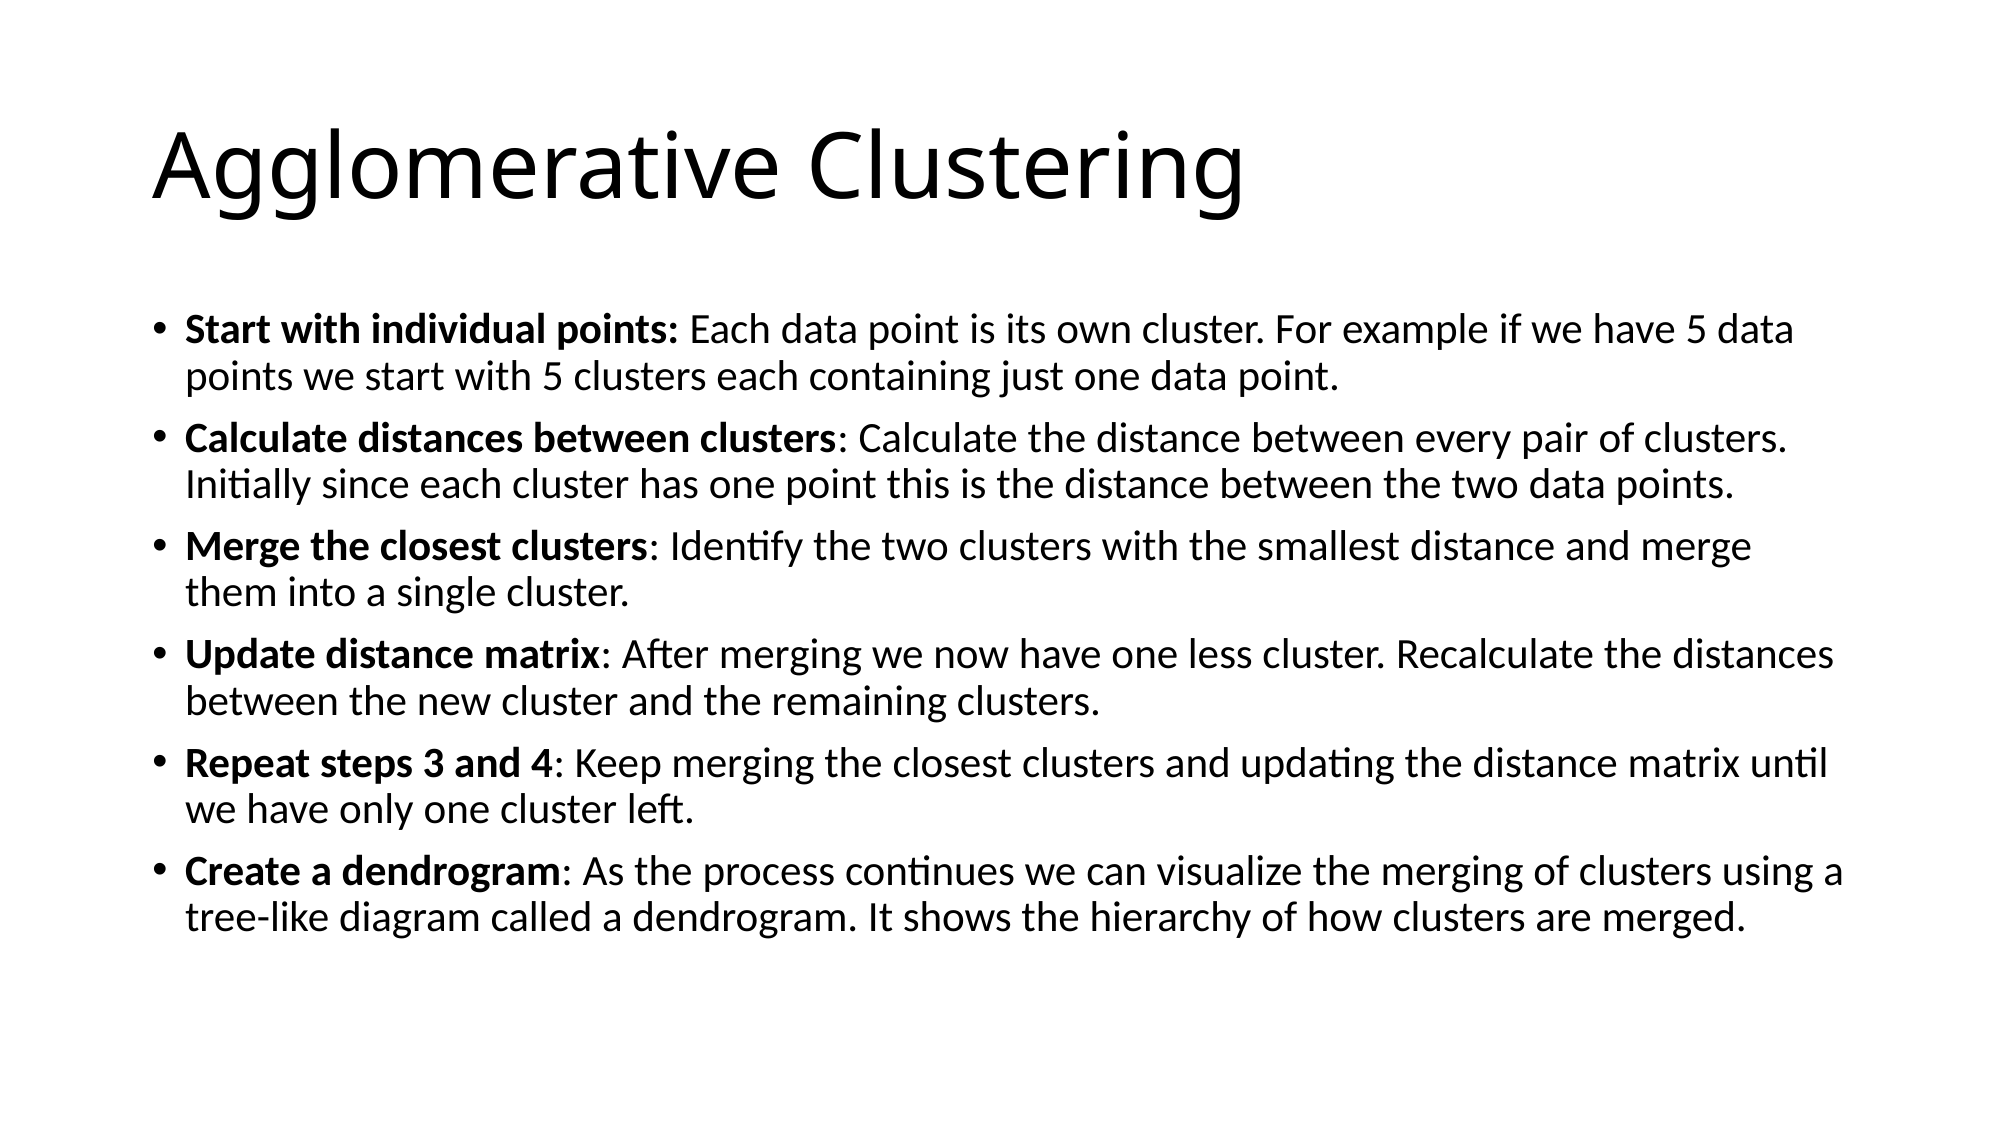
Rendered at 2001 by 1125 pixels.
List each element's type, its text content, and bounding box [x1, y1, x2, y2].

title Agglomerative Clustering [137, 59, 1863, 278]
list Start with individual points: Each data point is its own cluster. For example if we have 5 data points we start with 5 clusters each containing just one data point. Calculate distances between clusters: Calculate the distance between every pair of clusters. Initially since each cluster has one point this is the distance between the two data points. Merge the closest clusters: Identify the two clusters with the smallest distance and merge them into a single cluster. Update distance matrix: After merging we now have one less cluster. Recalculate the distances between the new cluster and the remaining clusters. Repeat steps 3 and 4: Keep merging the closest clusters and updating the distance matrix until we have only one cluster left. Create a dendrogram: As the process continues we can visualize the merging of clusters using a tree-like diagram called a dendrogram. It shows the hierarchy of how clusters are merged. [137, 299, 1863, 1014]
